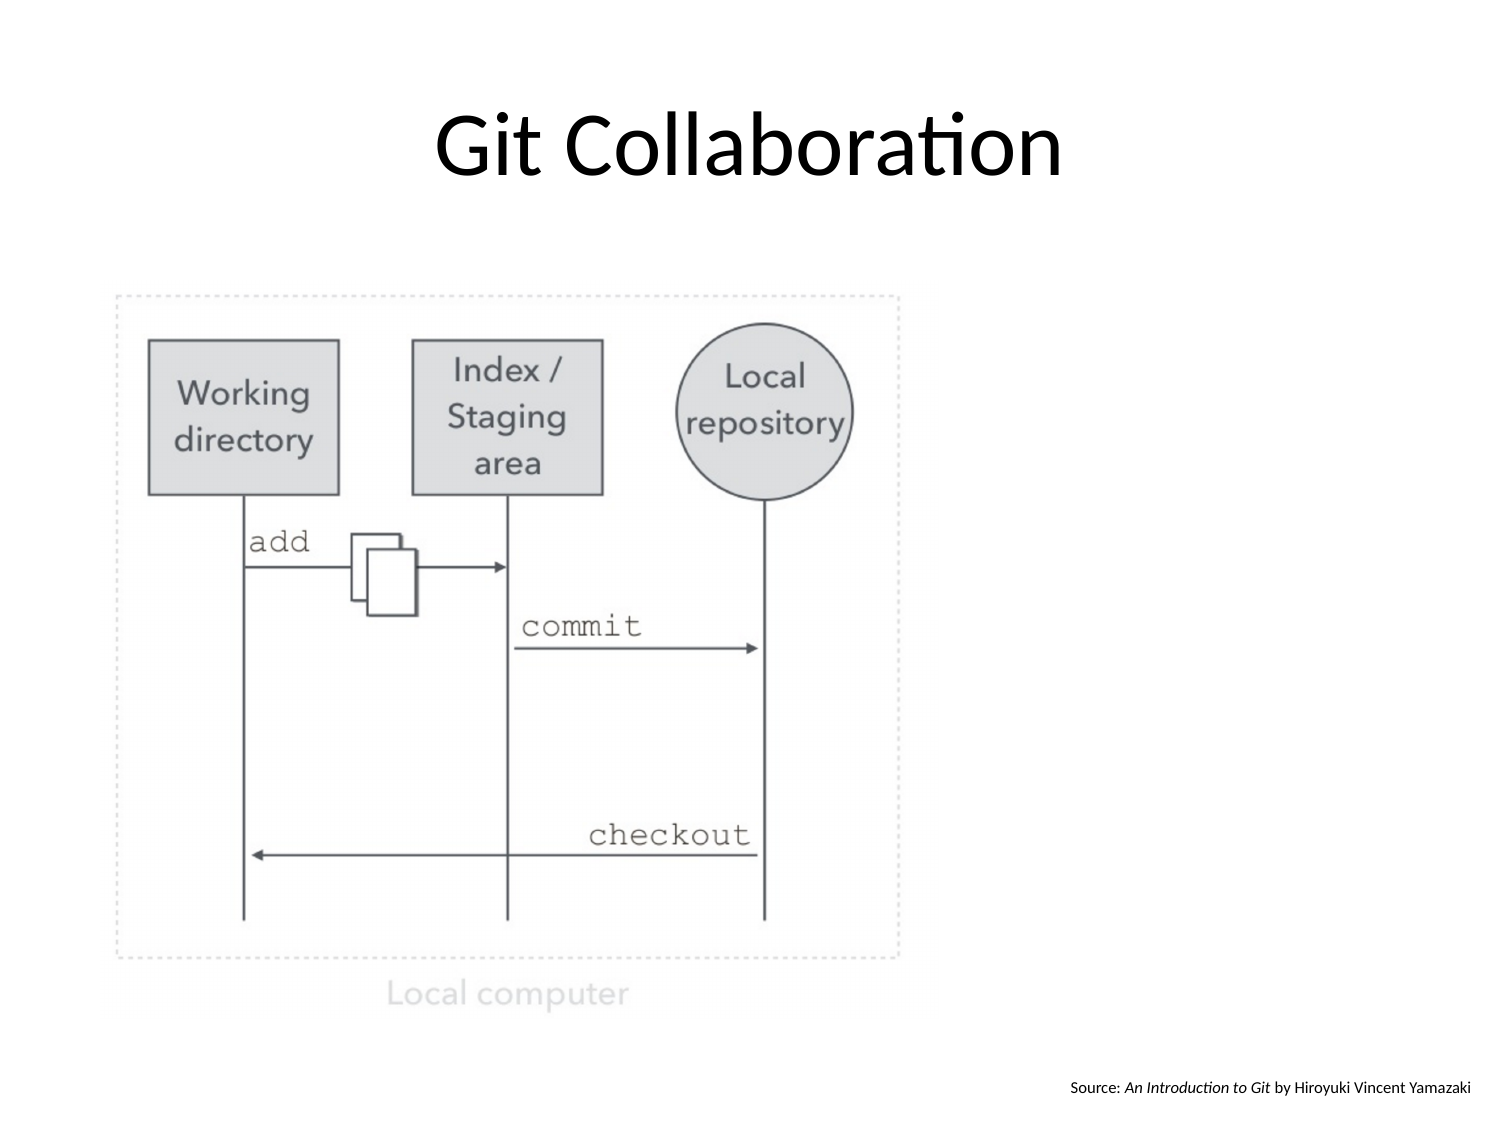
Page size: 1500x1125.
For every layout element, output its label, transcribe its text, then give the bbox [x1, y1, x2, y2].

picture [100, 280, 939, 1019]
title Git Collaboration [75, 45, 1425, 233]
text_box Source: An Introduction to Git by Hiroyuki Vincent Yamazaki [1055, 1069, 1500, 1105]
